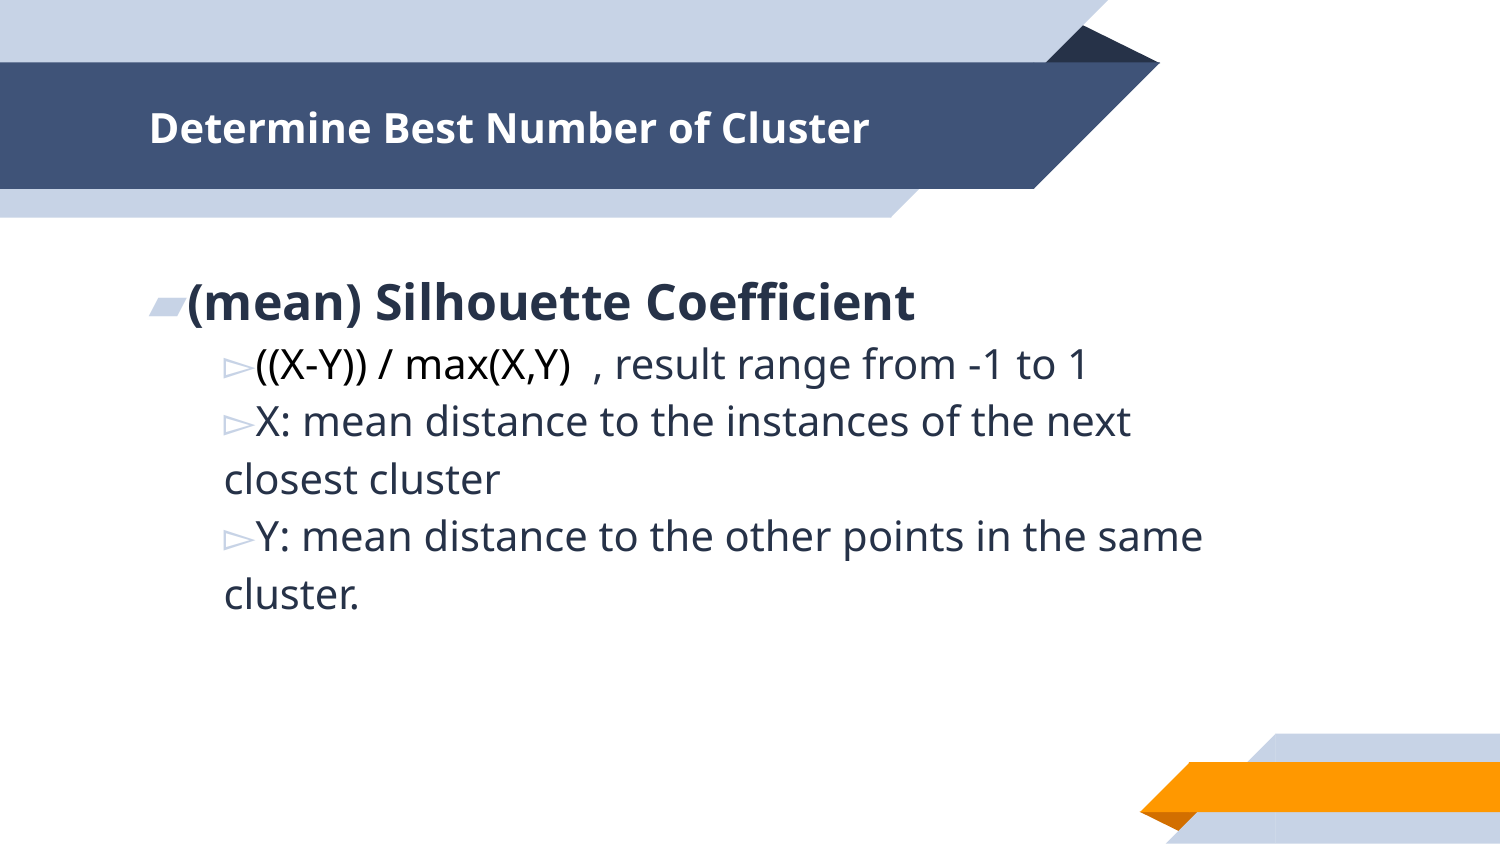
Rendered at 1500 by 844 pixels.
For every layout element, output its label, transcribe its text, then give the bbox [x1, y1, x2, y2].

title Determine Best Number of Cluster [133, 64, 1035, 190]
list ▰(mean) Silhouette Coefficient ▻((X-Y)) / max(X,Y) , result range from -1 to 1 ▻X: mean distance to the instances of the next closest cluster ▻Y: mean distance to the other points in the same cluster. [133, 217, 1256, 734]
